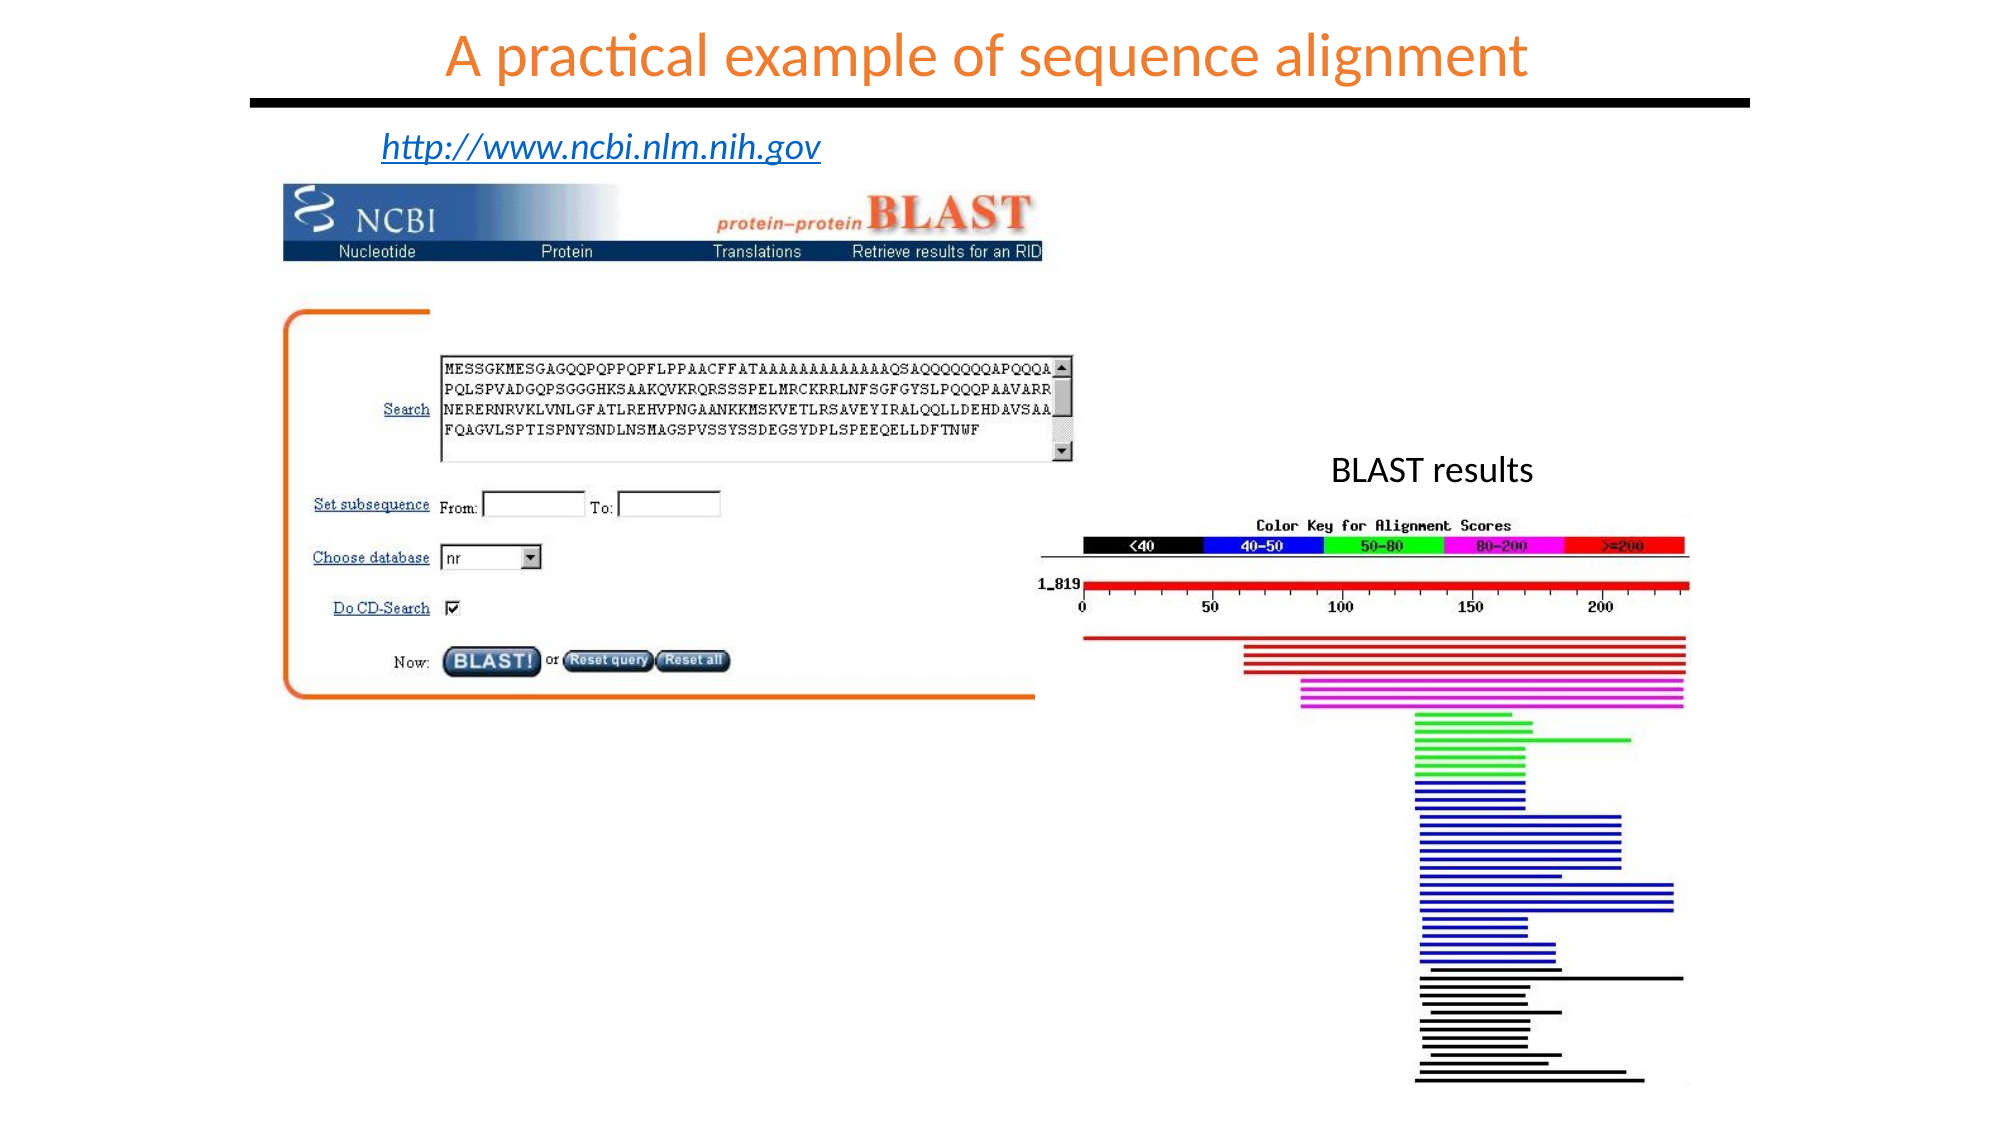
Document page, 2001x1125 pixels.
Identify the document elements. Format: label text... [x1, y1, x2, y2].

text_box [1035, 430, 1692, 1085]
text_box http://www.ncbi.nlm.nih.gov [366, 114, 836, 170]
text_box A practical example of sequence alignment [321, 14, 1655, 89]
picture [272, 170, 1089, 711]
